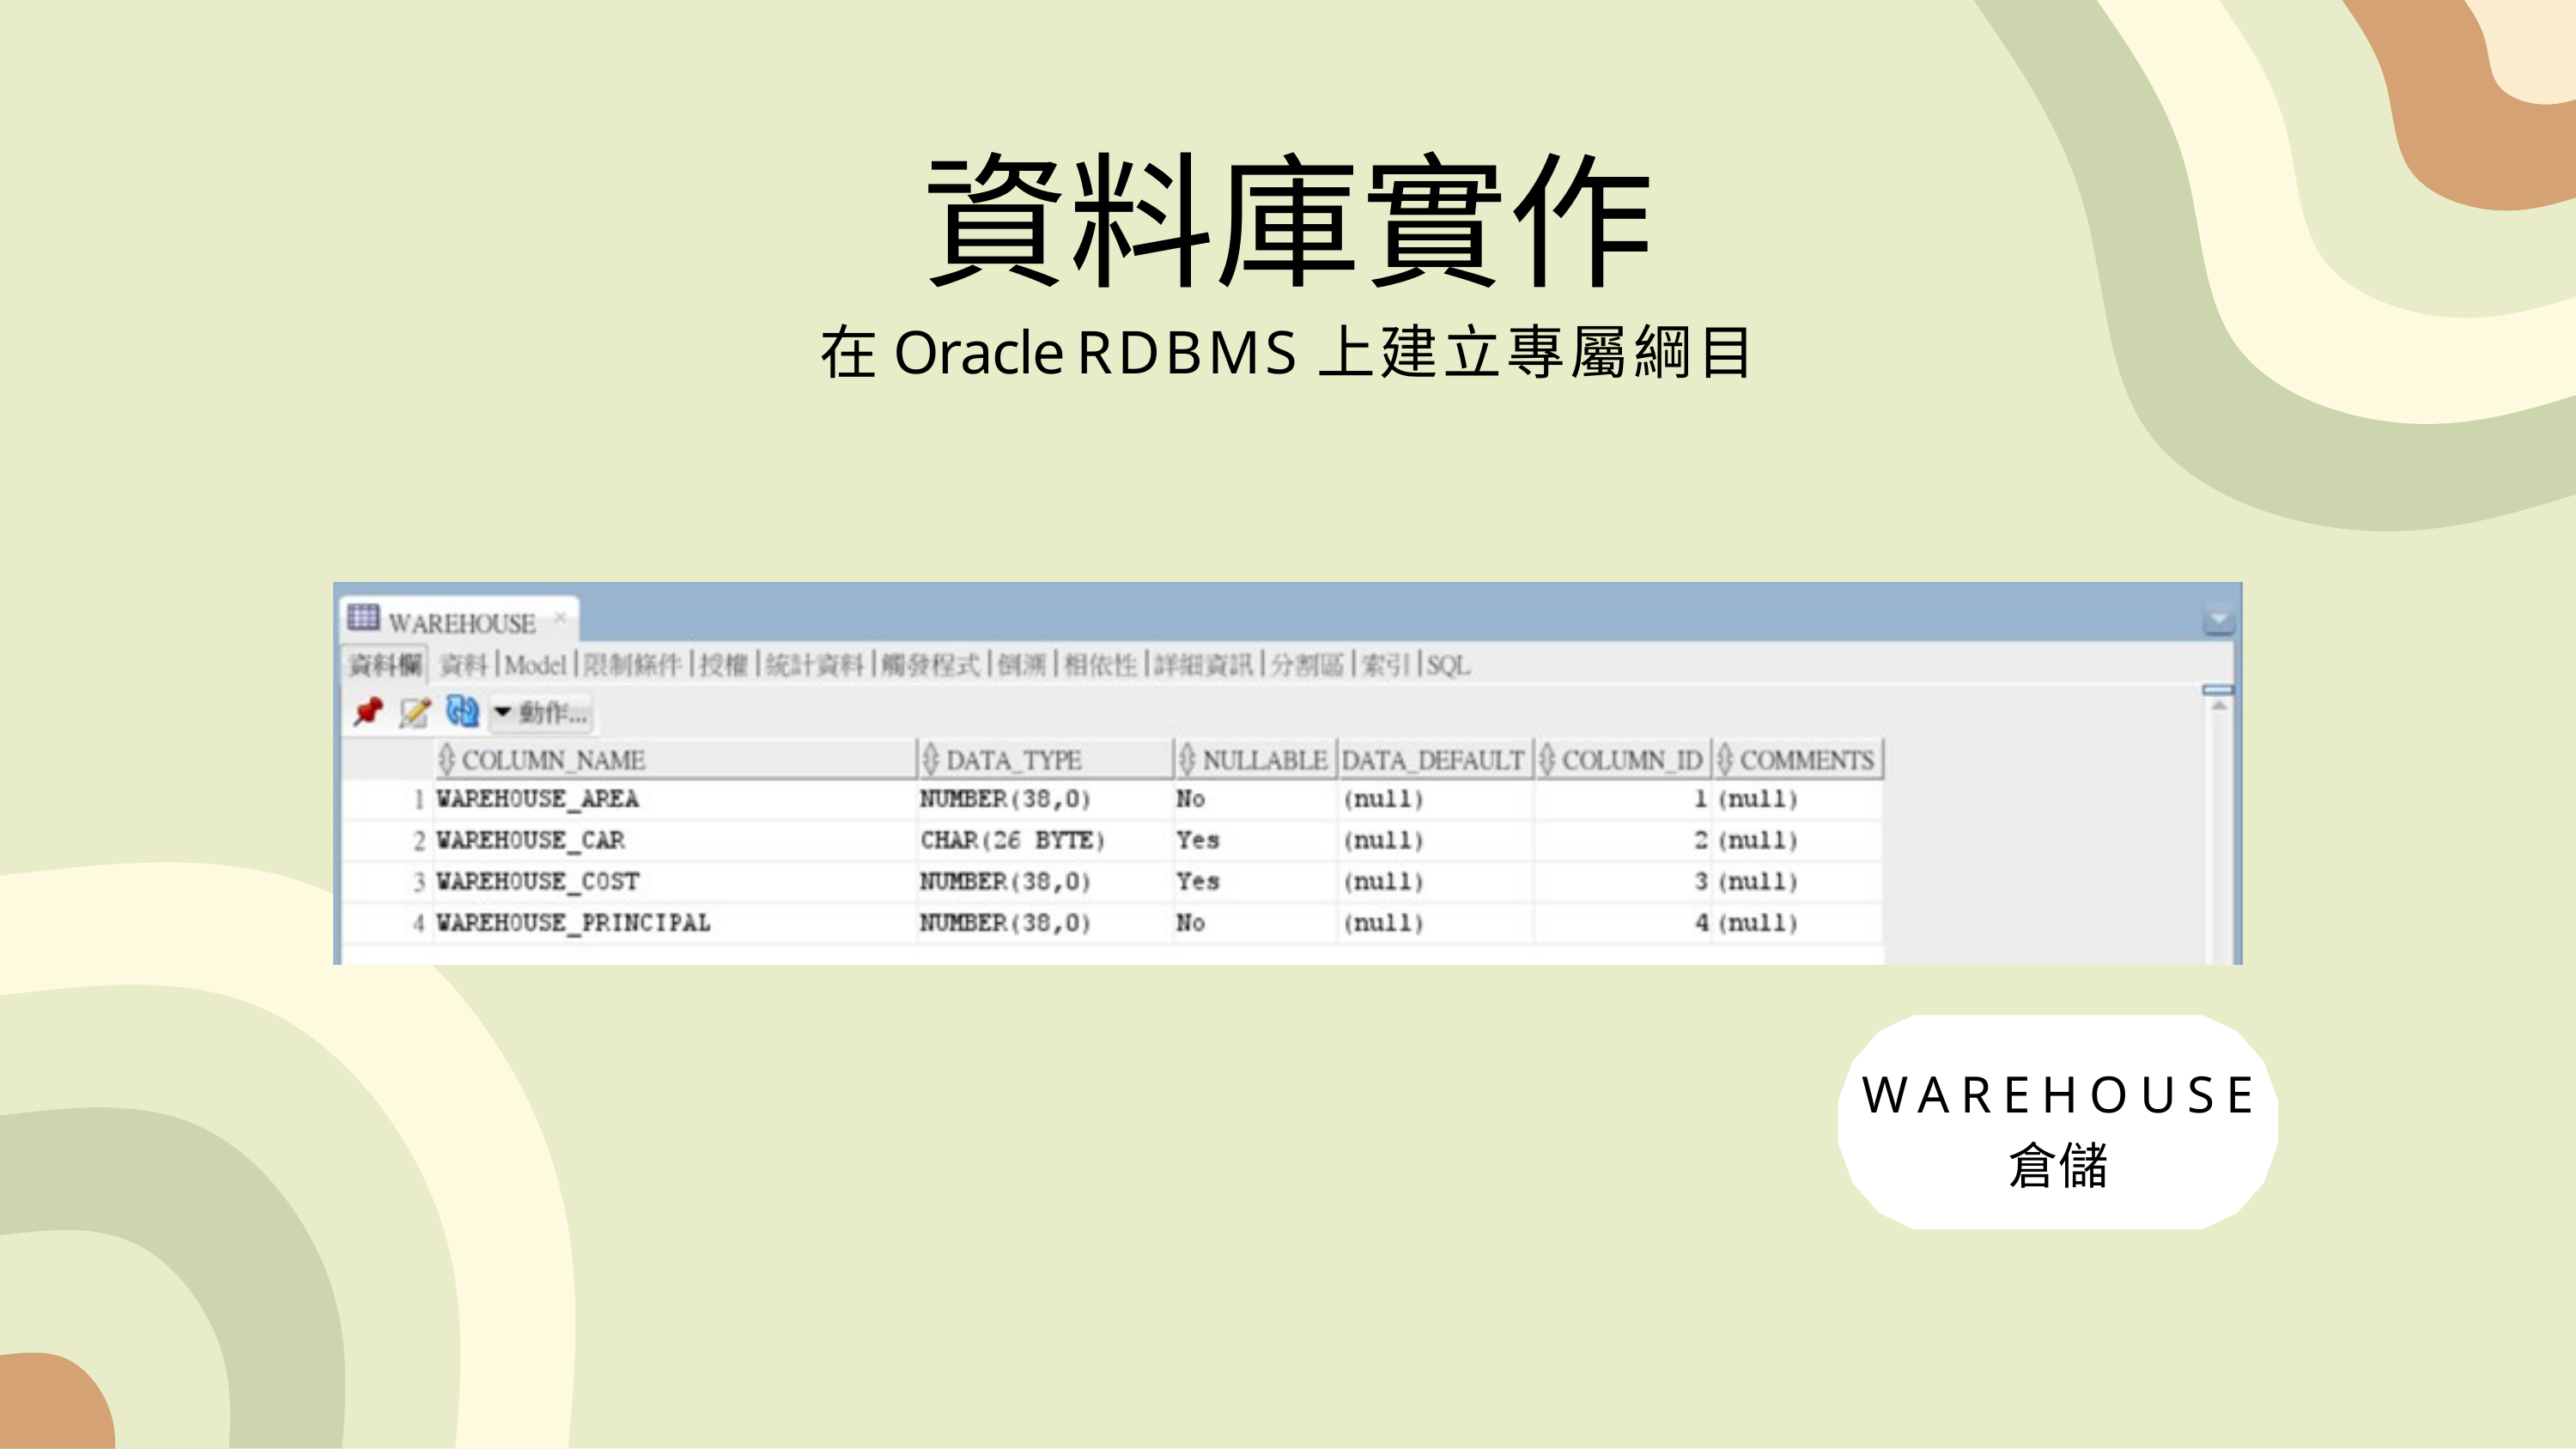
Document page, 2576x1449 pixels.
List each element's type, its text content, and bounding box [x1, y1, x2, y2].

text_box [1863, 1015, 2253, 1049]
text_box WAREHOUSE 倉儲 [1820, 1049, 2297, 1195]
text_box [1973, 0, 2576, 532]
title 資料庫實作 在Oracle RDBMS上建立專屬綱目 [785, 105, 1791, 386]
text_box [0, 862, 576, 1449]
picture [333, 582, 2244, 965]
text_box [1862, 1195, 2254, 1230]
